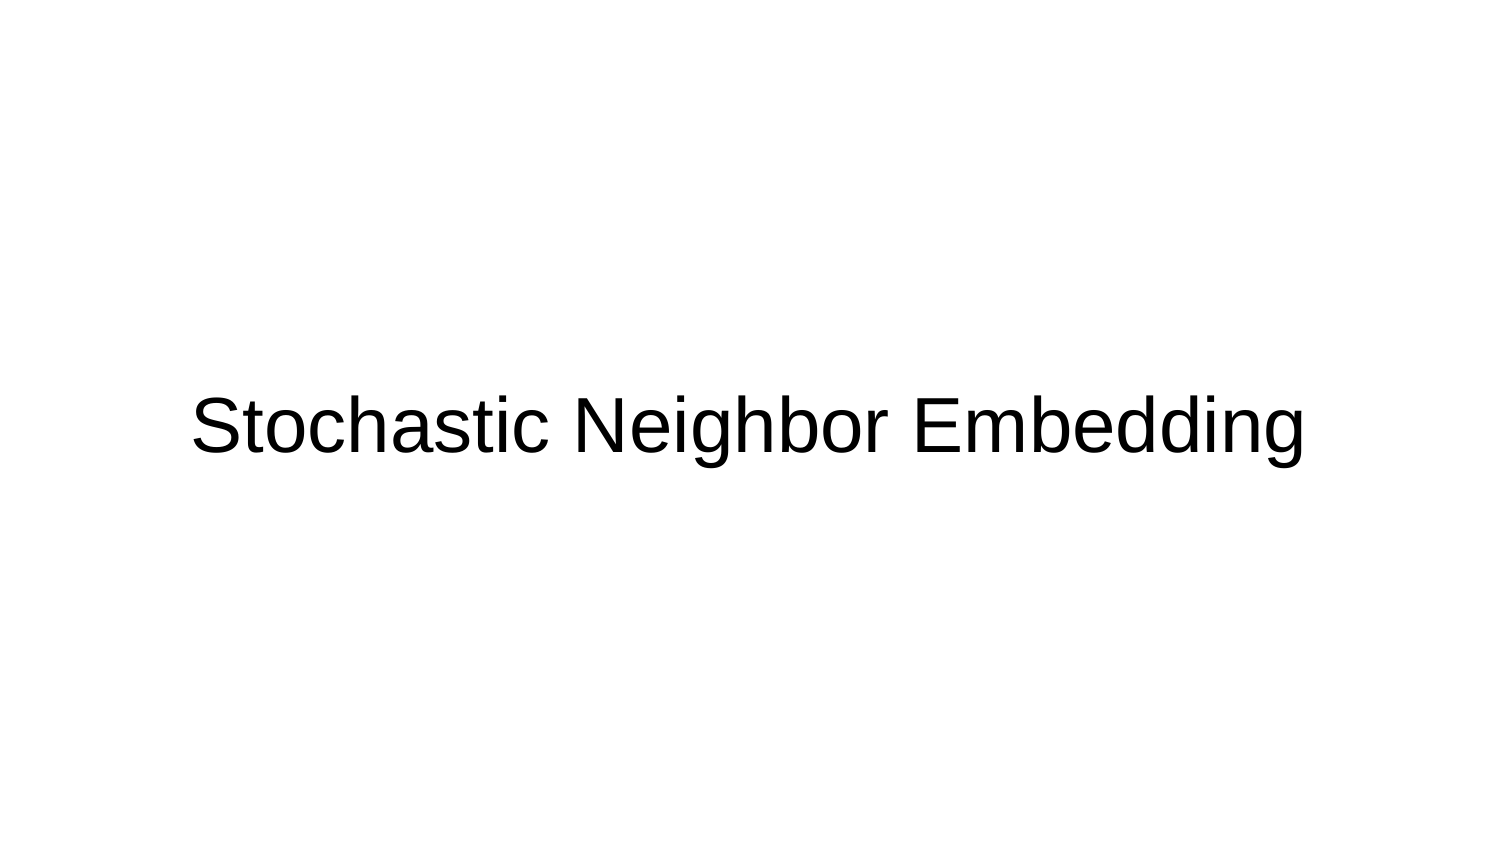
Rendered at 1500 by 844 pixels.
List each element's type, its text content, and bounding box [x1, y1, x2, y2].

text_box Stochastic Neighbor Embedding [142, 366, 1357, 476]
